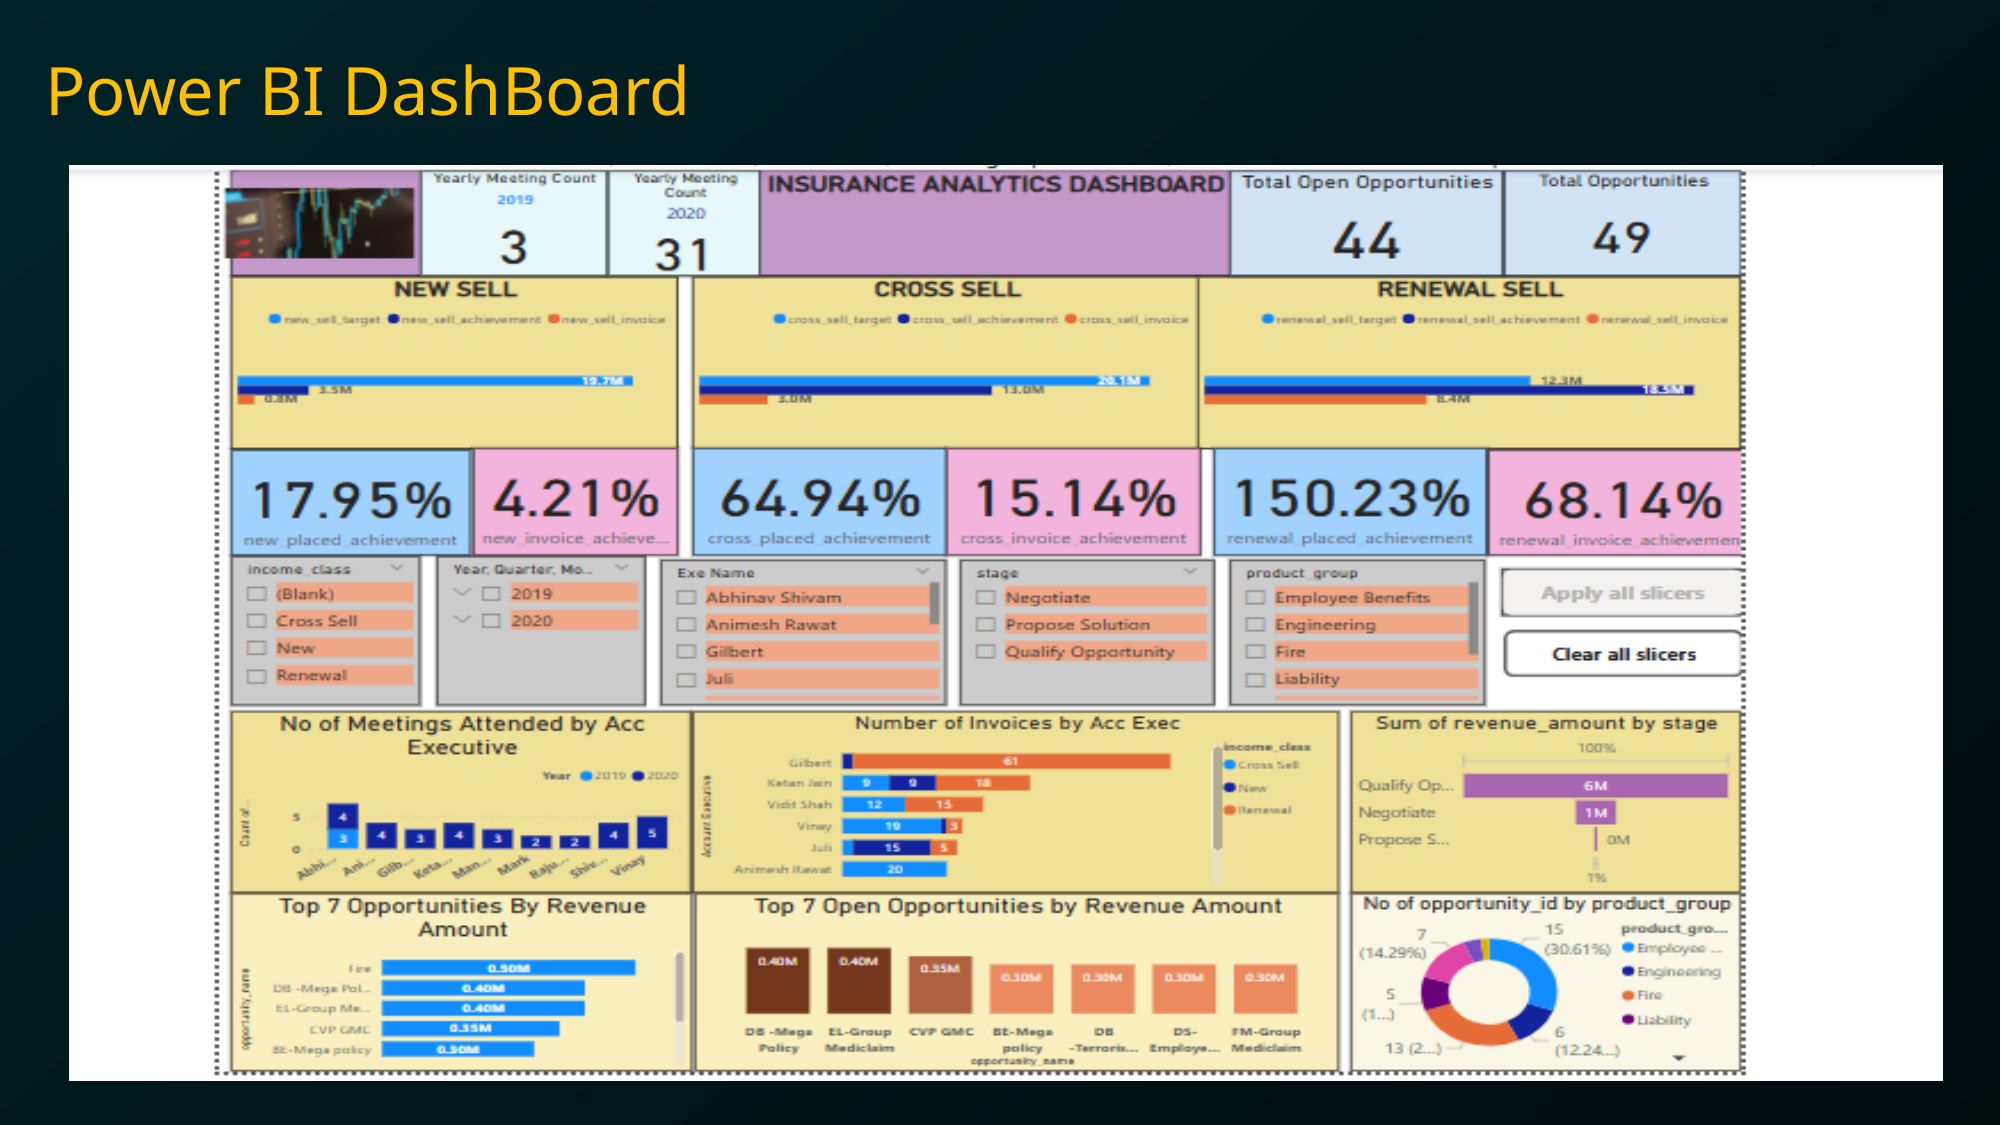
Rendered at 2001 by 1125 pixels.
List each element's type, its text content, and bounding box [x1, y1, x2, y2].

picture [68, 164, 1944, 1082]
title Power BI DashBoard [45, 0, 922, 129]
